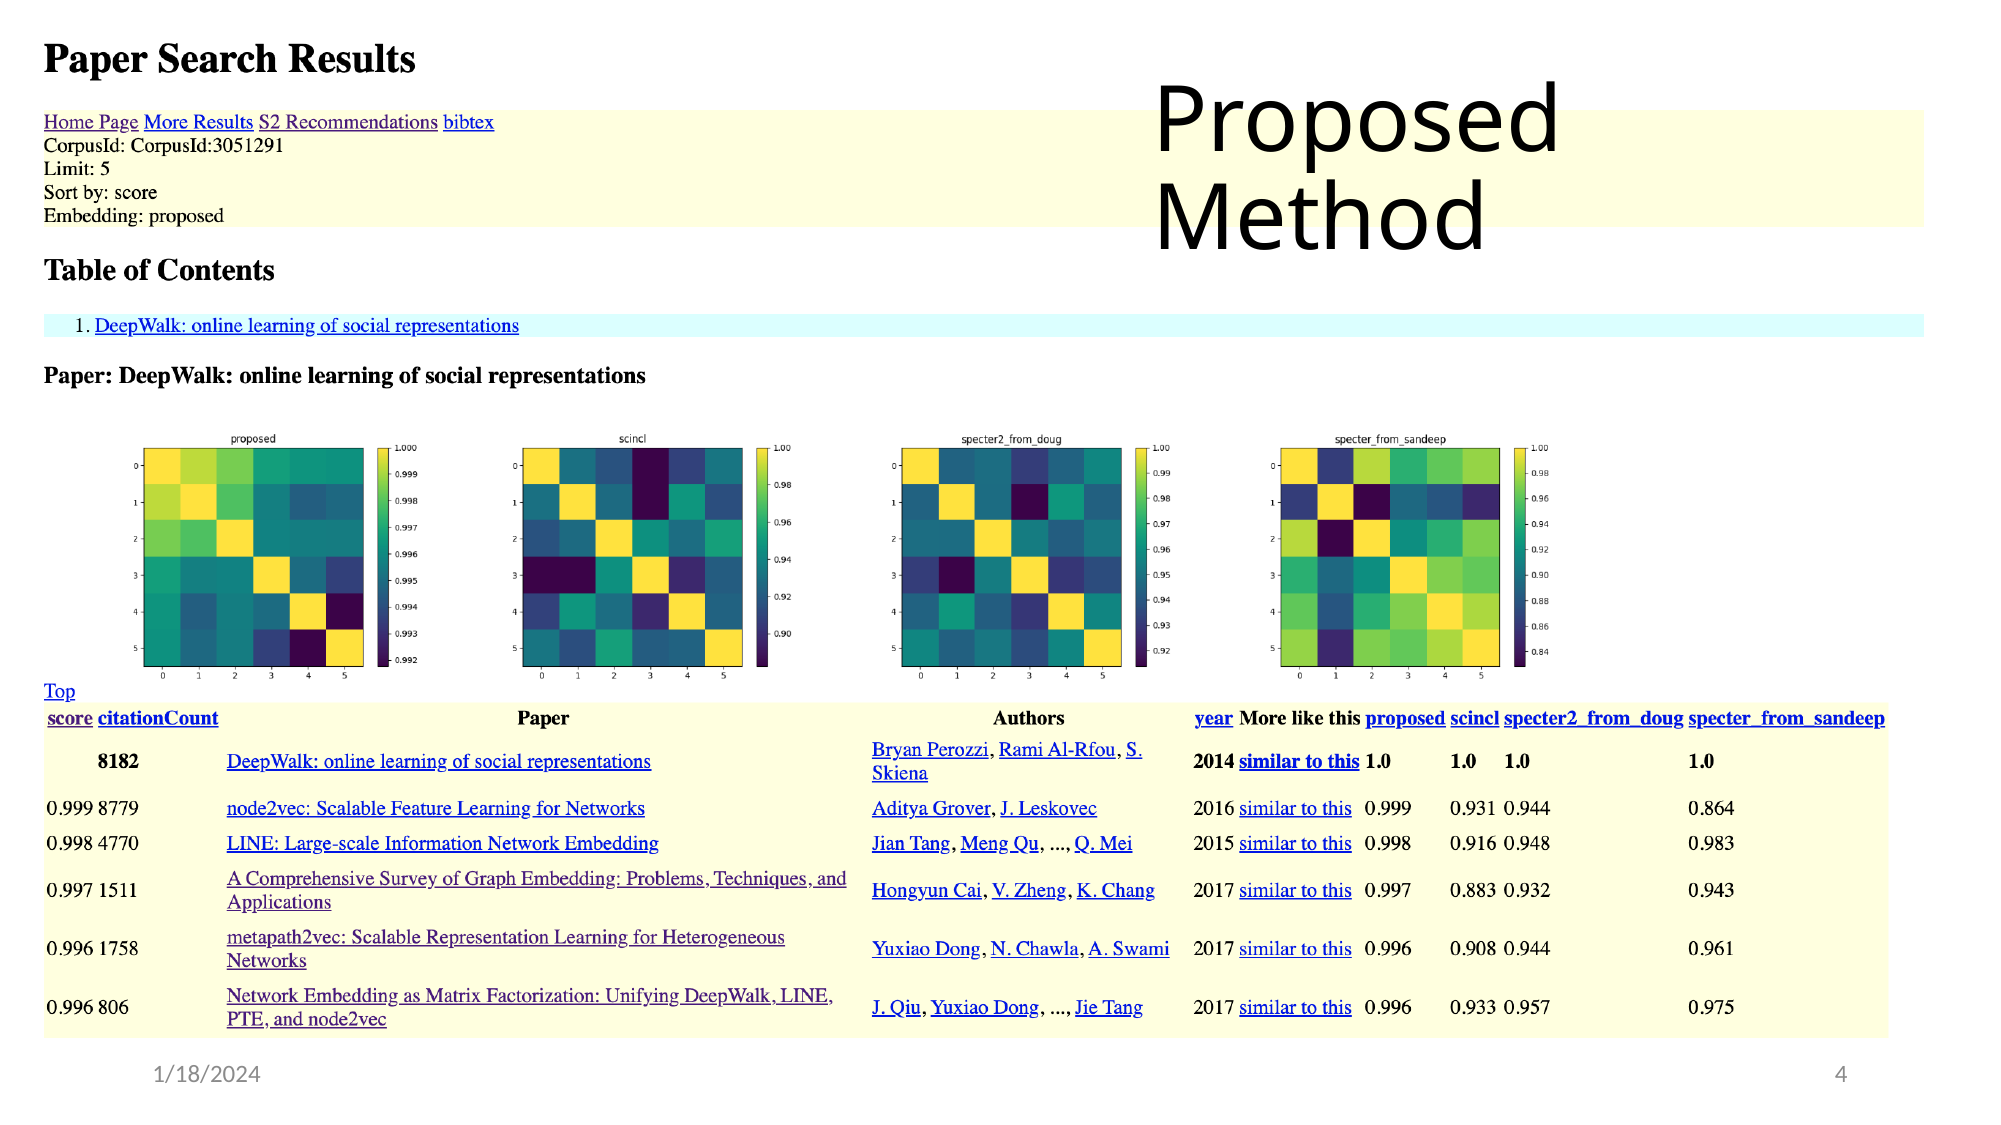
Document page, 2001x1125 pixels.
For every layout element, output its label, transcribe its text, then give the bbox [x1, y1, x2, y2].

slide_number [137, 1053, 588, 1103]
slide_number 4 [1412, 1053, 1863, 1103]
picture [36, 30, 1924, 1053]
